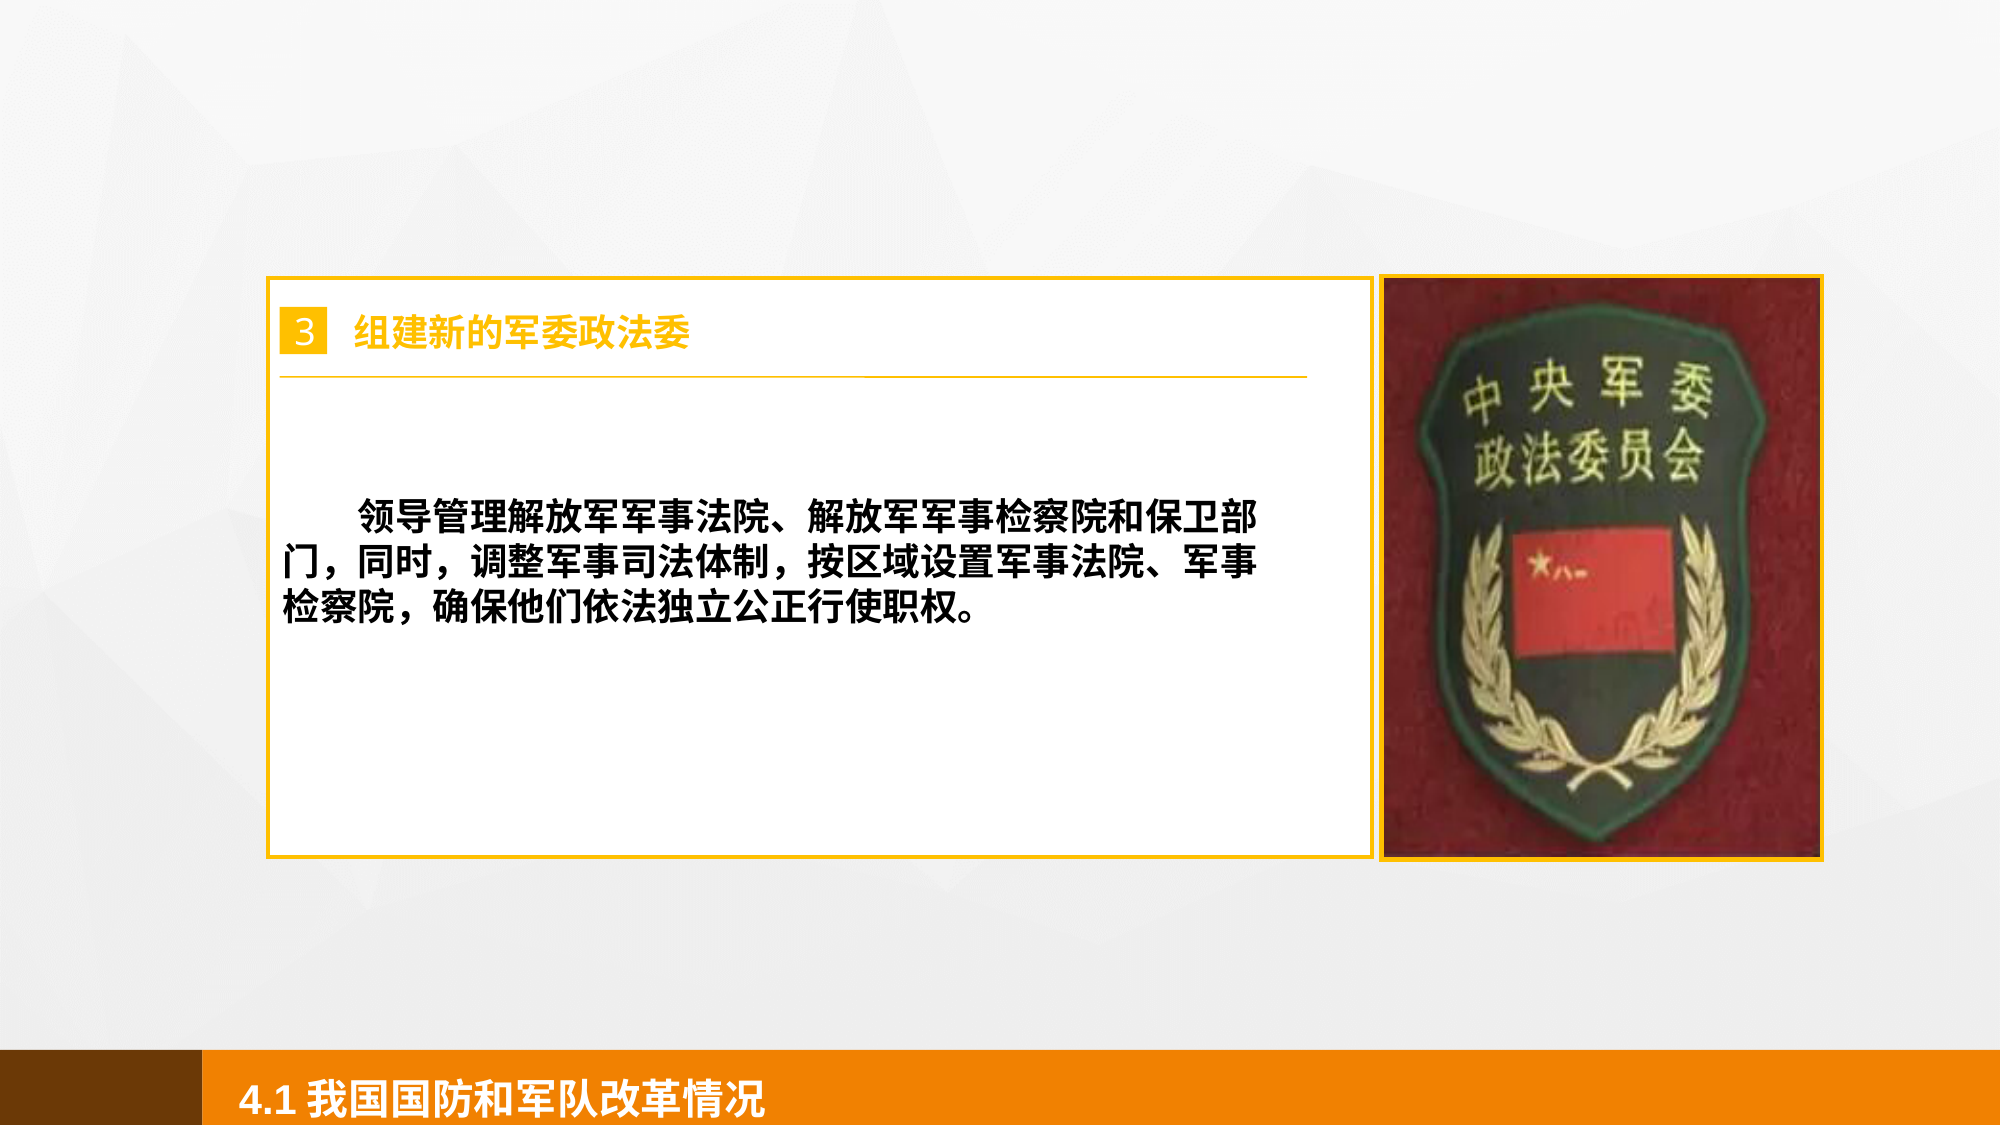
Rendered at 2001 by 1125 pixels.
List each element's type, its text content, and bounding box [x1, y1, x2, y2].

picture [1383, 278, 1820, 857]
text_box 组建新的军委政法委 [338, 302, 1311, 362]
text_box 领导管理解放军军事法院、解放军军事检察院和保卫部门，同时，调整军事司法体制，按区域设置军事法院、军事检察院，确保他们依法独立公正行使职权。 [267, 485, 1308, 636]
text_box 4.1我国国防和军队改革情况 [224, 1050, 1237, 1125]
text_box [267, 278, 1372, 857]
text_box 3 [279, 306, 328, 355]
